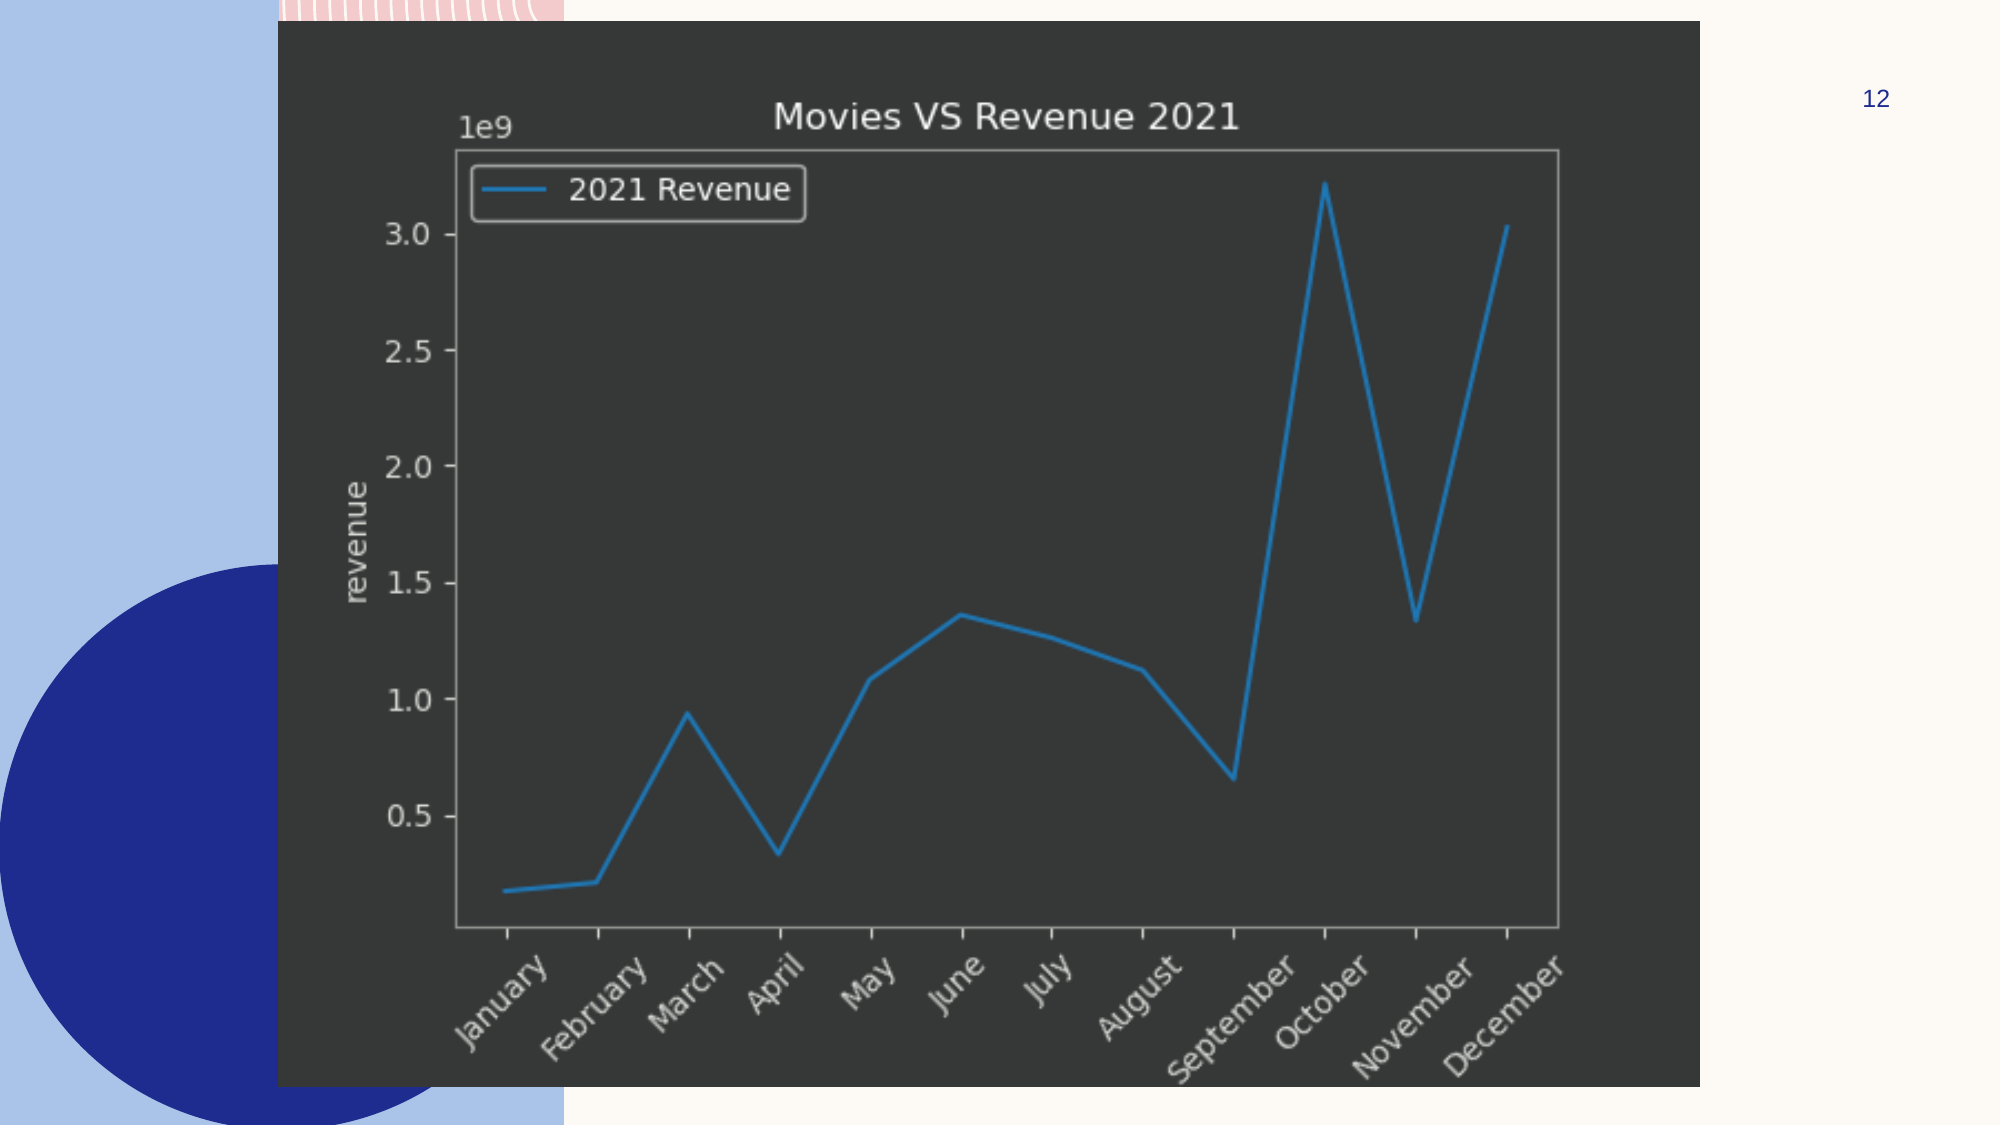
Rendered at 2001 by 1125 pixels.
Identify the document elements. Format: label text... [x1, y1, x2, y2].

slide_number 12 [1795, 75, 1958, 120]
picture [278, 0, 1700, 1087]
